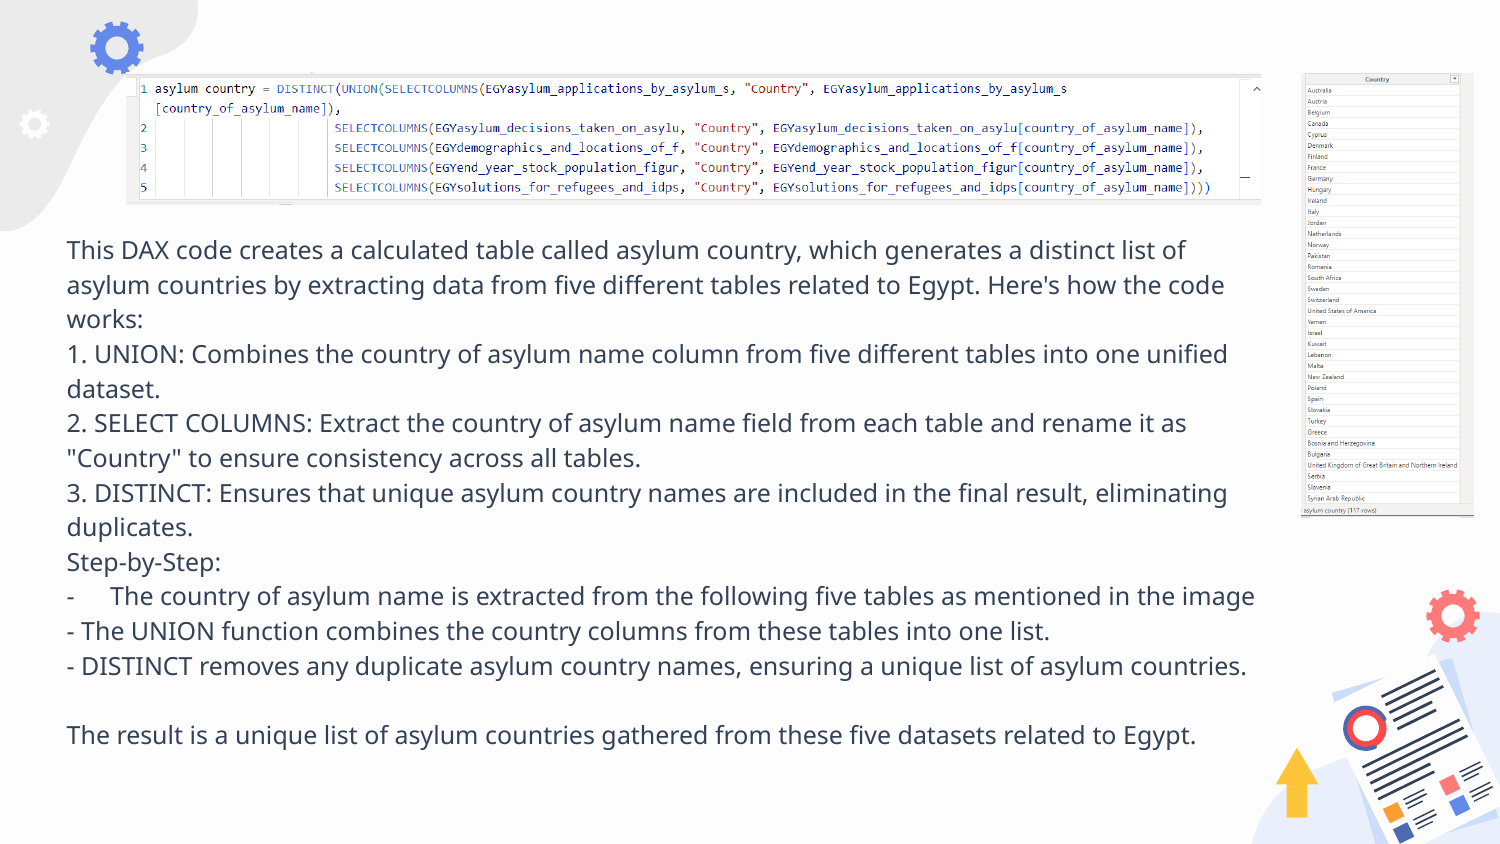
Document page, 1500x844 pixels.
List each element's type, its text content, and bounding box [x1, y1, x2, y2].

picture [1301, 73, 1475, 519]
subtitle This DAX code creates a calculated table called asylum country, which generates a distinct list of asylum countries by extracting data from five different tables related to Egypt. Here's how the code works: 1. UNION: Combines the country of asylum name column from five different tables into one unified dataset. 2. SELECT COLUMNS: Extract the country of asylum name field from each table and rename it as "Country" to ensure consistency across all tables. 3. DISTINCT: Ensures that unique asylum country names are included in the final result, eliminating duplicates. Step-by-Step: The country of asylum name is extracted from the following five tables as mentioned in the image - The UNION function combines the country columns from these tables into one list. - DISTINCT removes any duplicate asylum country names, ensuring a unique list of asylum countries. The result is a unique list of asylum countries gathered from these five datasets related to Egypt. [51, 215, 1277, 822]
picture [125, 72, 1261, 205]
